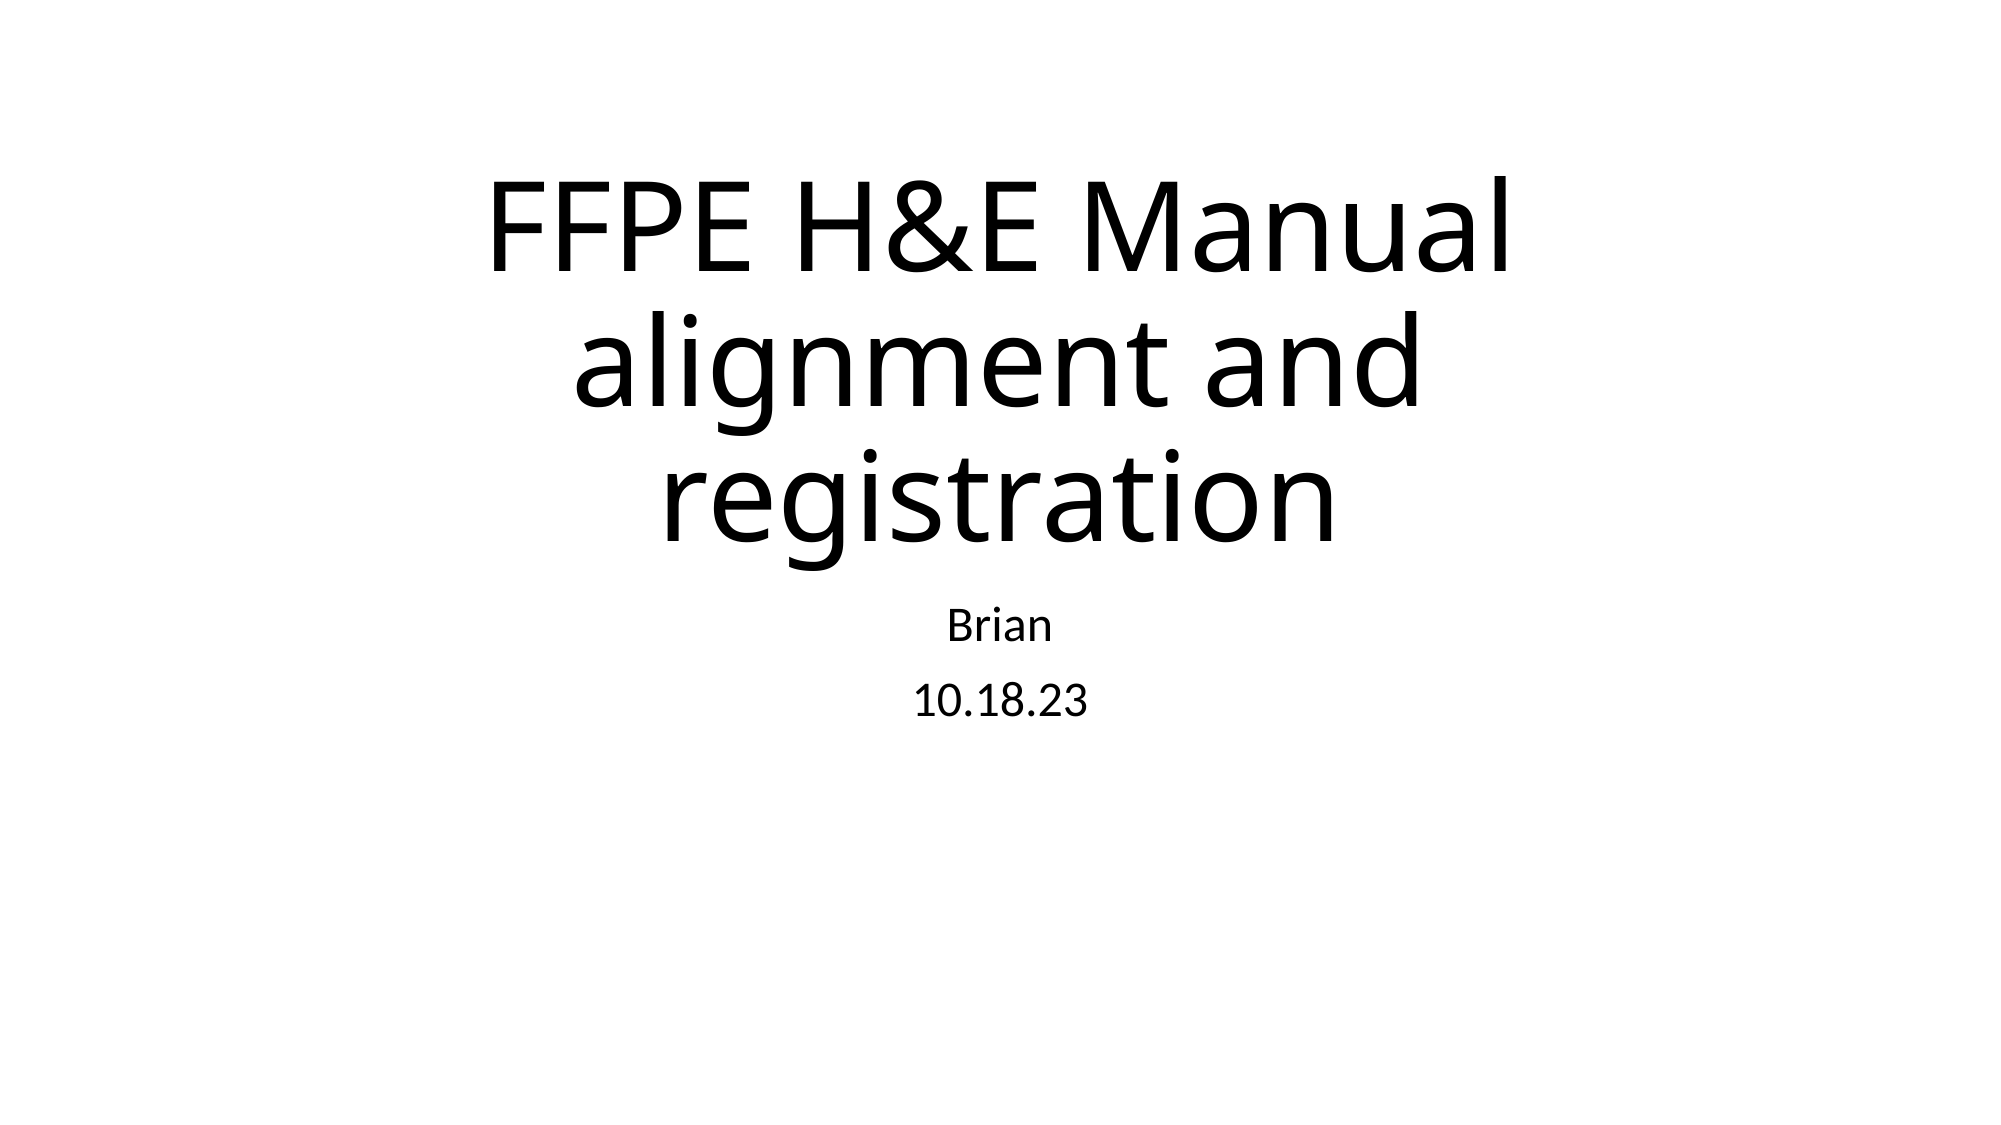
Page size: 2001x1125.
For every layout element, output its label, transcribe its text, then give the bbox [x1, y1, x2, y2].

subtitle Brian 10.18.23 [249, 590, 1750, 863]
title FFPE H&E Manual alignment and registration [249, 184, 1750, 576]
